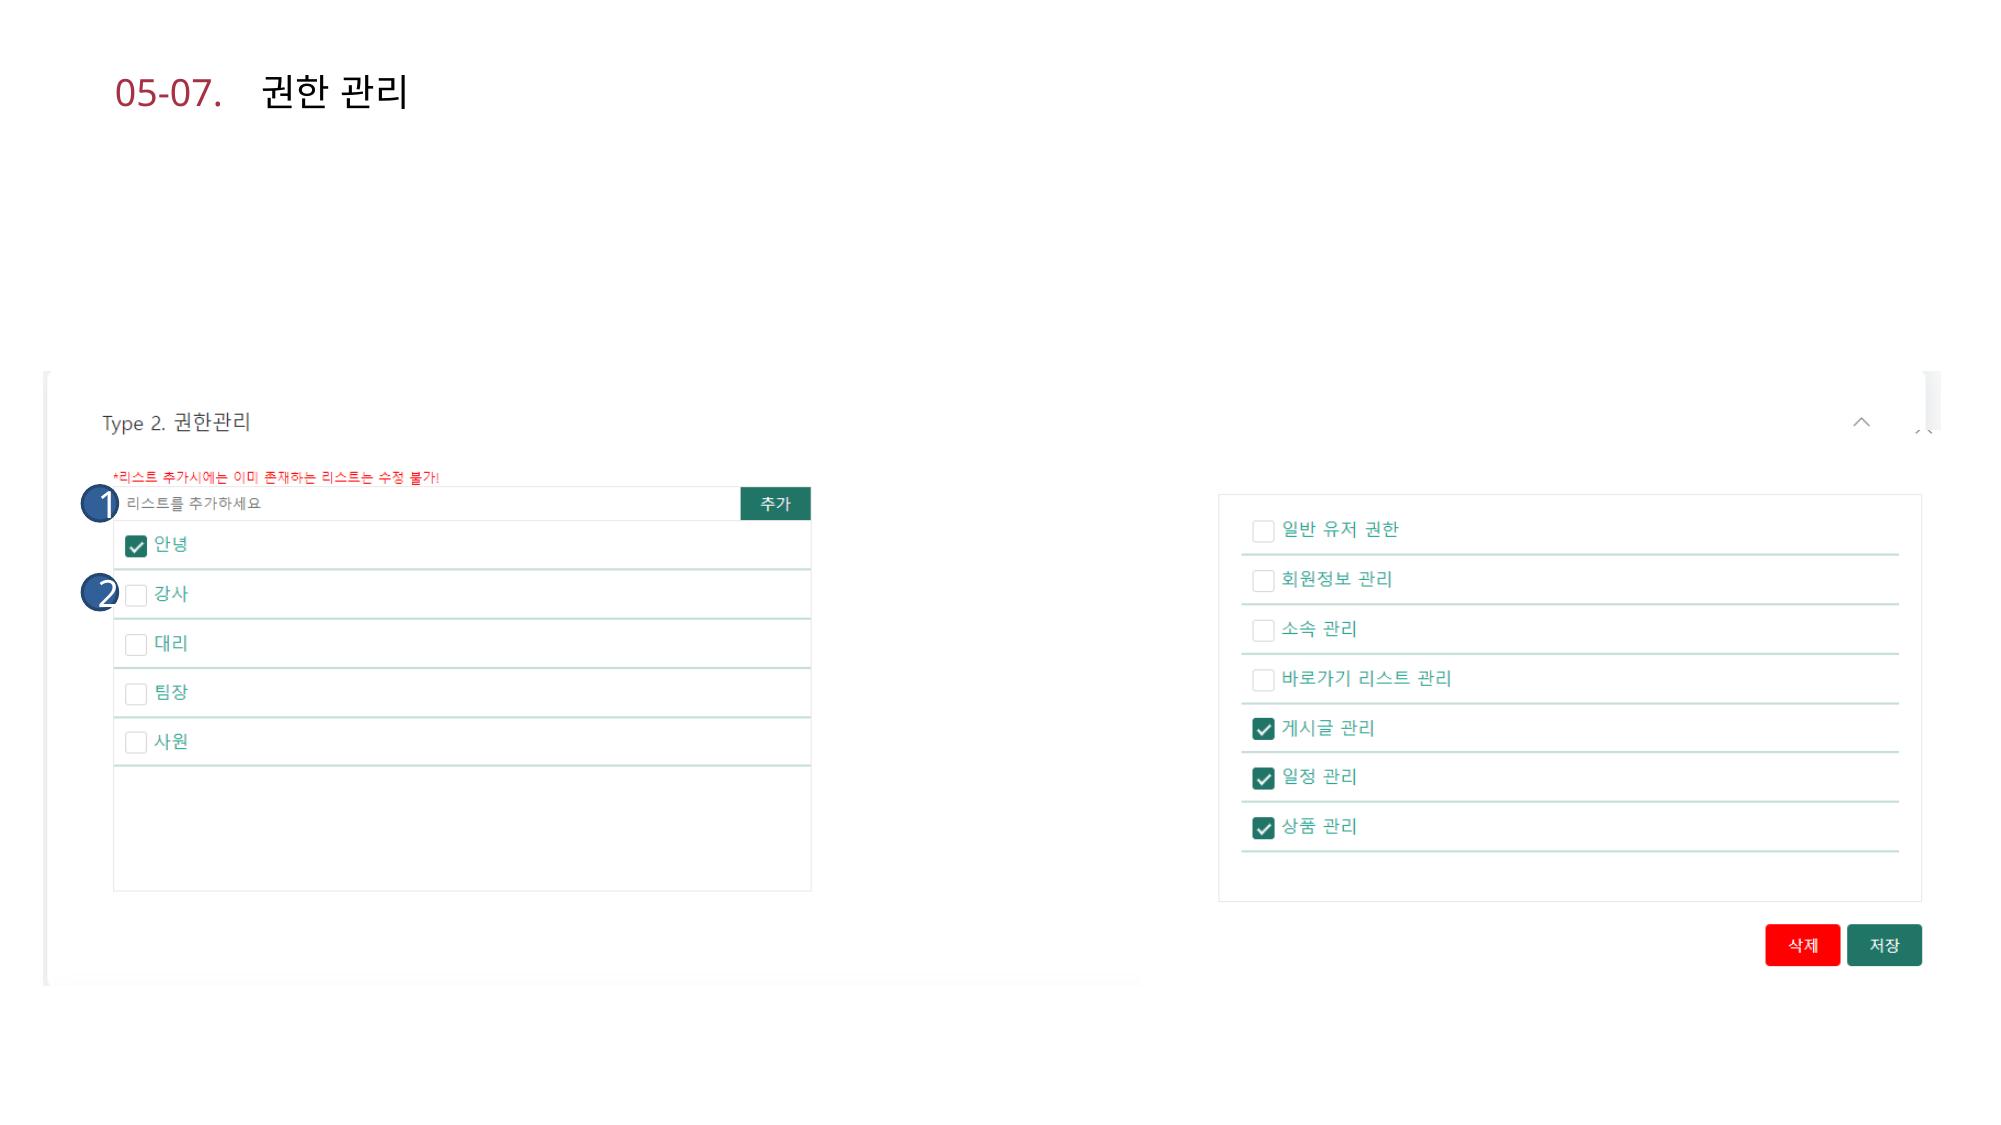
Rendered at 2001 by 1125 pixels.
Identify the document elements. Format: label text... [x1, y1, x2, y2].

text_box 05-07. 권한 관리 [99, 45, 1904, 139]
picture [42, 370, 1942, 986]
